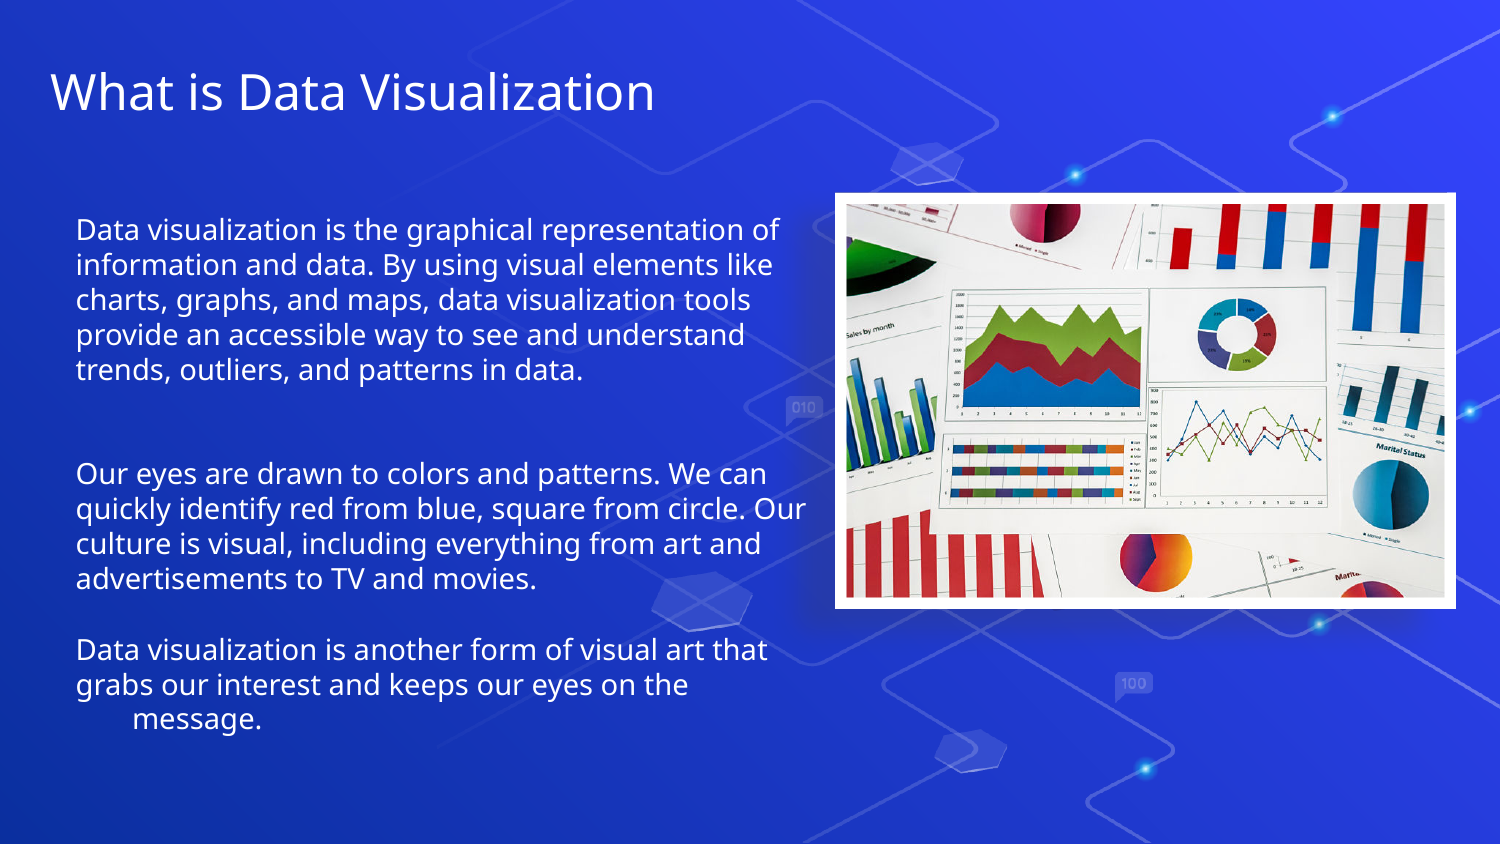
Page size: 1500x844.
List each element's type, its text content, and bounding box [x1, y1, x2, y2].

text_box Data visualization is the graphical representation of information and data. By using visual elements like charts, graphs, and maps, data visualization tools provide an accessible way to see and understand trends, outliers, and patterns in data. [75, 316, 759, 387]
text_box Data visualization is another form of visual art that grabs our interest and keeps our eyes on the message. [75, 666, 820, 736]
text_box Our eyes are drawn to colors and patterns. We can quickly identify red from blue, square from circle. Our culture is visual, including everything from art and advertisements to TV and movies. [75, 595, 761, 666]
picture [0, 0, 1500, 844]
title What is Data Visualization [50, 51, 903, 121]
